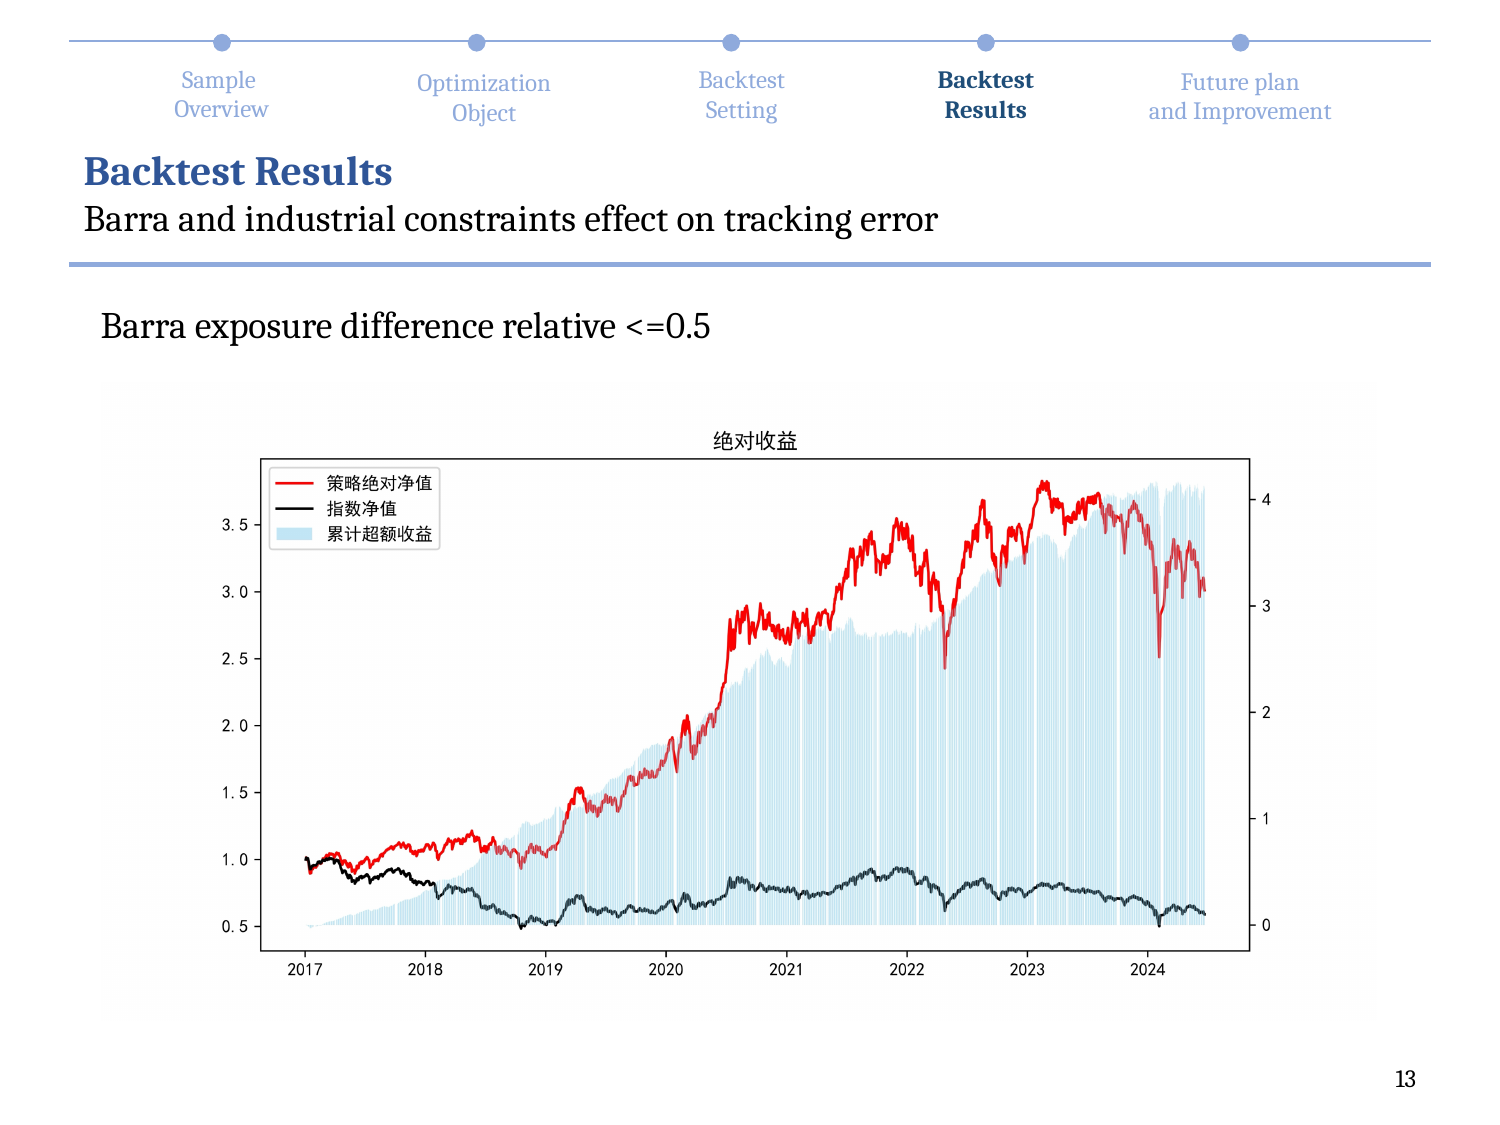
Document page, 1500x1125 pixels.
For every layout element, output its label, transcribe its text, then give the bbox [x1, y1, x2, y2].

text_box Barra exposure difference relative <=0.5 [85, 293, 836, 354]
text_box Future plan and Improvement [1035, 57, 1446, 133]
text_box Backtest Results Barra and industrial constraints effect on tracking error [68, 136, 1431, 247]
text_box [722, 42, 741, 52]
text_box [467, 42, 486, 52]
slide_number 13 [1093, 1054, 1431, 1100]
text_box Optimization Object [354, 59, 615, 135]
text_box Sample Overview [16, 55, 428, 131]
text_box [468, 33, 486, 41]
picture [101, 382, 1377, 1021]
text_box [213, 42, 231, 52]
text_box [1232, 33, 1249, 41]
text_box [213, 33, 231, 41]
text_box Backtest Results [780, 56, 1192, 132]
text_box Backtest Setting [536, 56, 780, 131]
text_box [722, 33, 740, 41]
text_box [977, 33, 995, 41]
text_box [976, 42, 995, 52]
text_box [1231, 42, 1250, 52]
